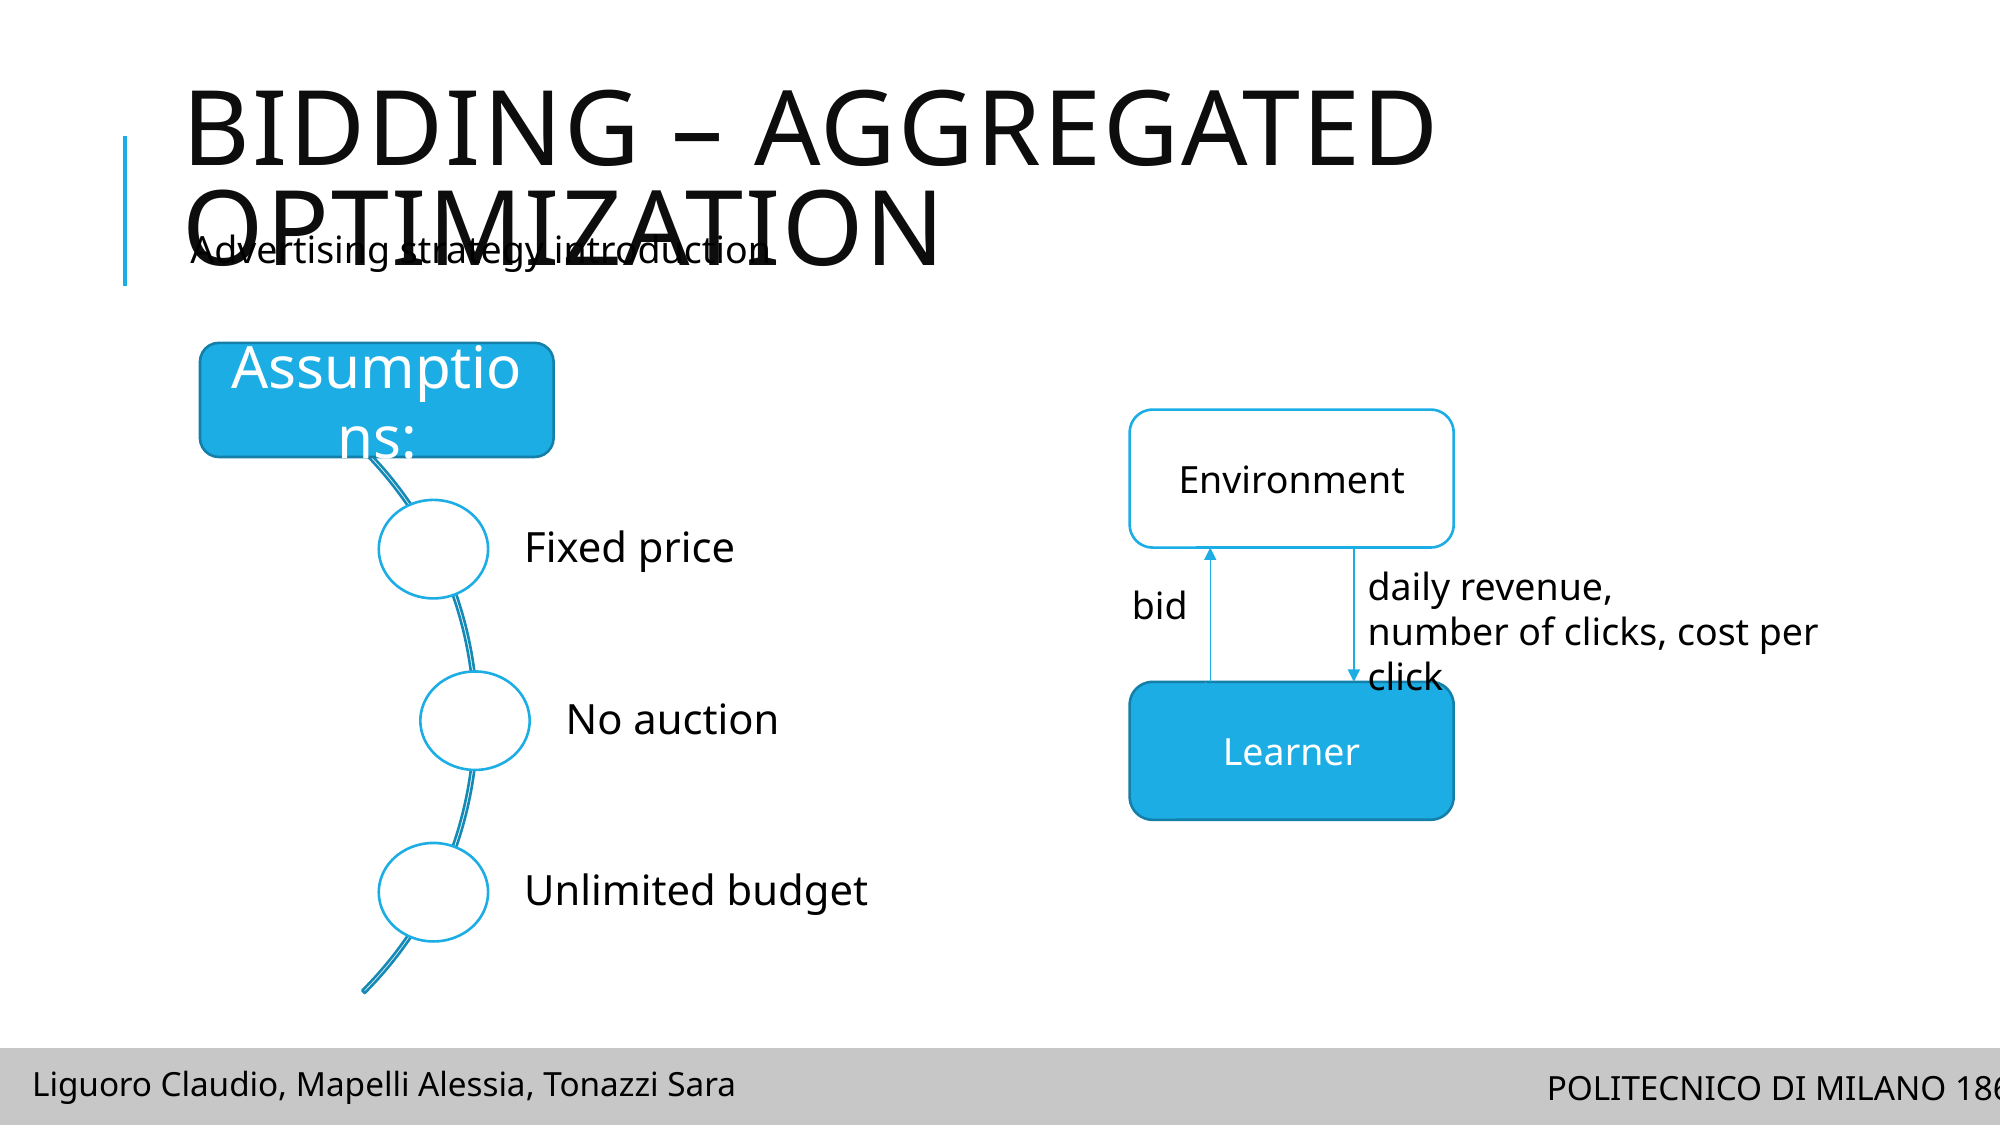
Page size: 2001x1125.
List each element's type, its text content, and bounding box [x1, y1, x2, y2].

title BIDDING – aggregated optimization [168, 62, 1532, 309]
text_box Assumptions: [198, 341, 555, 459]
text_box Learner [1167, 680, 1455, 822]
text_box bid [1167, 574, 1204, 635]
text_box daily revenue, number of clicks, cost per click [1353, 555, 1864, 705]
text_box [0, 1048, 2000, 1125]
text_box Advertising strategy introduction [175, 218, 1127, 279]
text_box Liguoro Claudio, Mapelli Alessia, Tonazzi Sara [17, 1056, 792, 1111]
text_box Environment [1128, 408, 1455, 549]
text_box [353, 434, 1162, 1007]
text_box POLITECNICO DI MILANO 1863 [1532, 1059, 2000, 1115]
